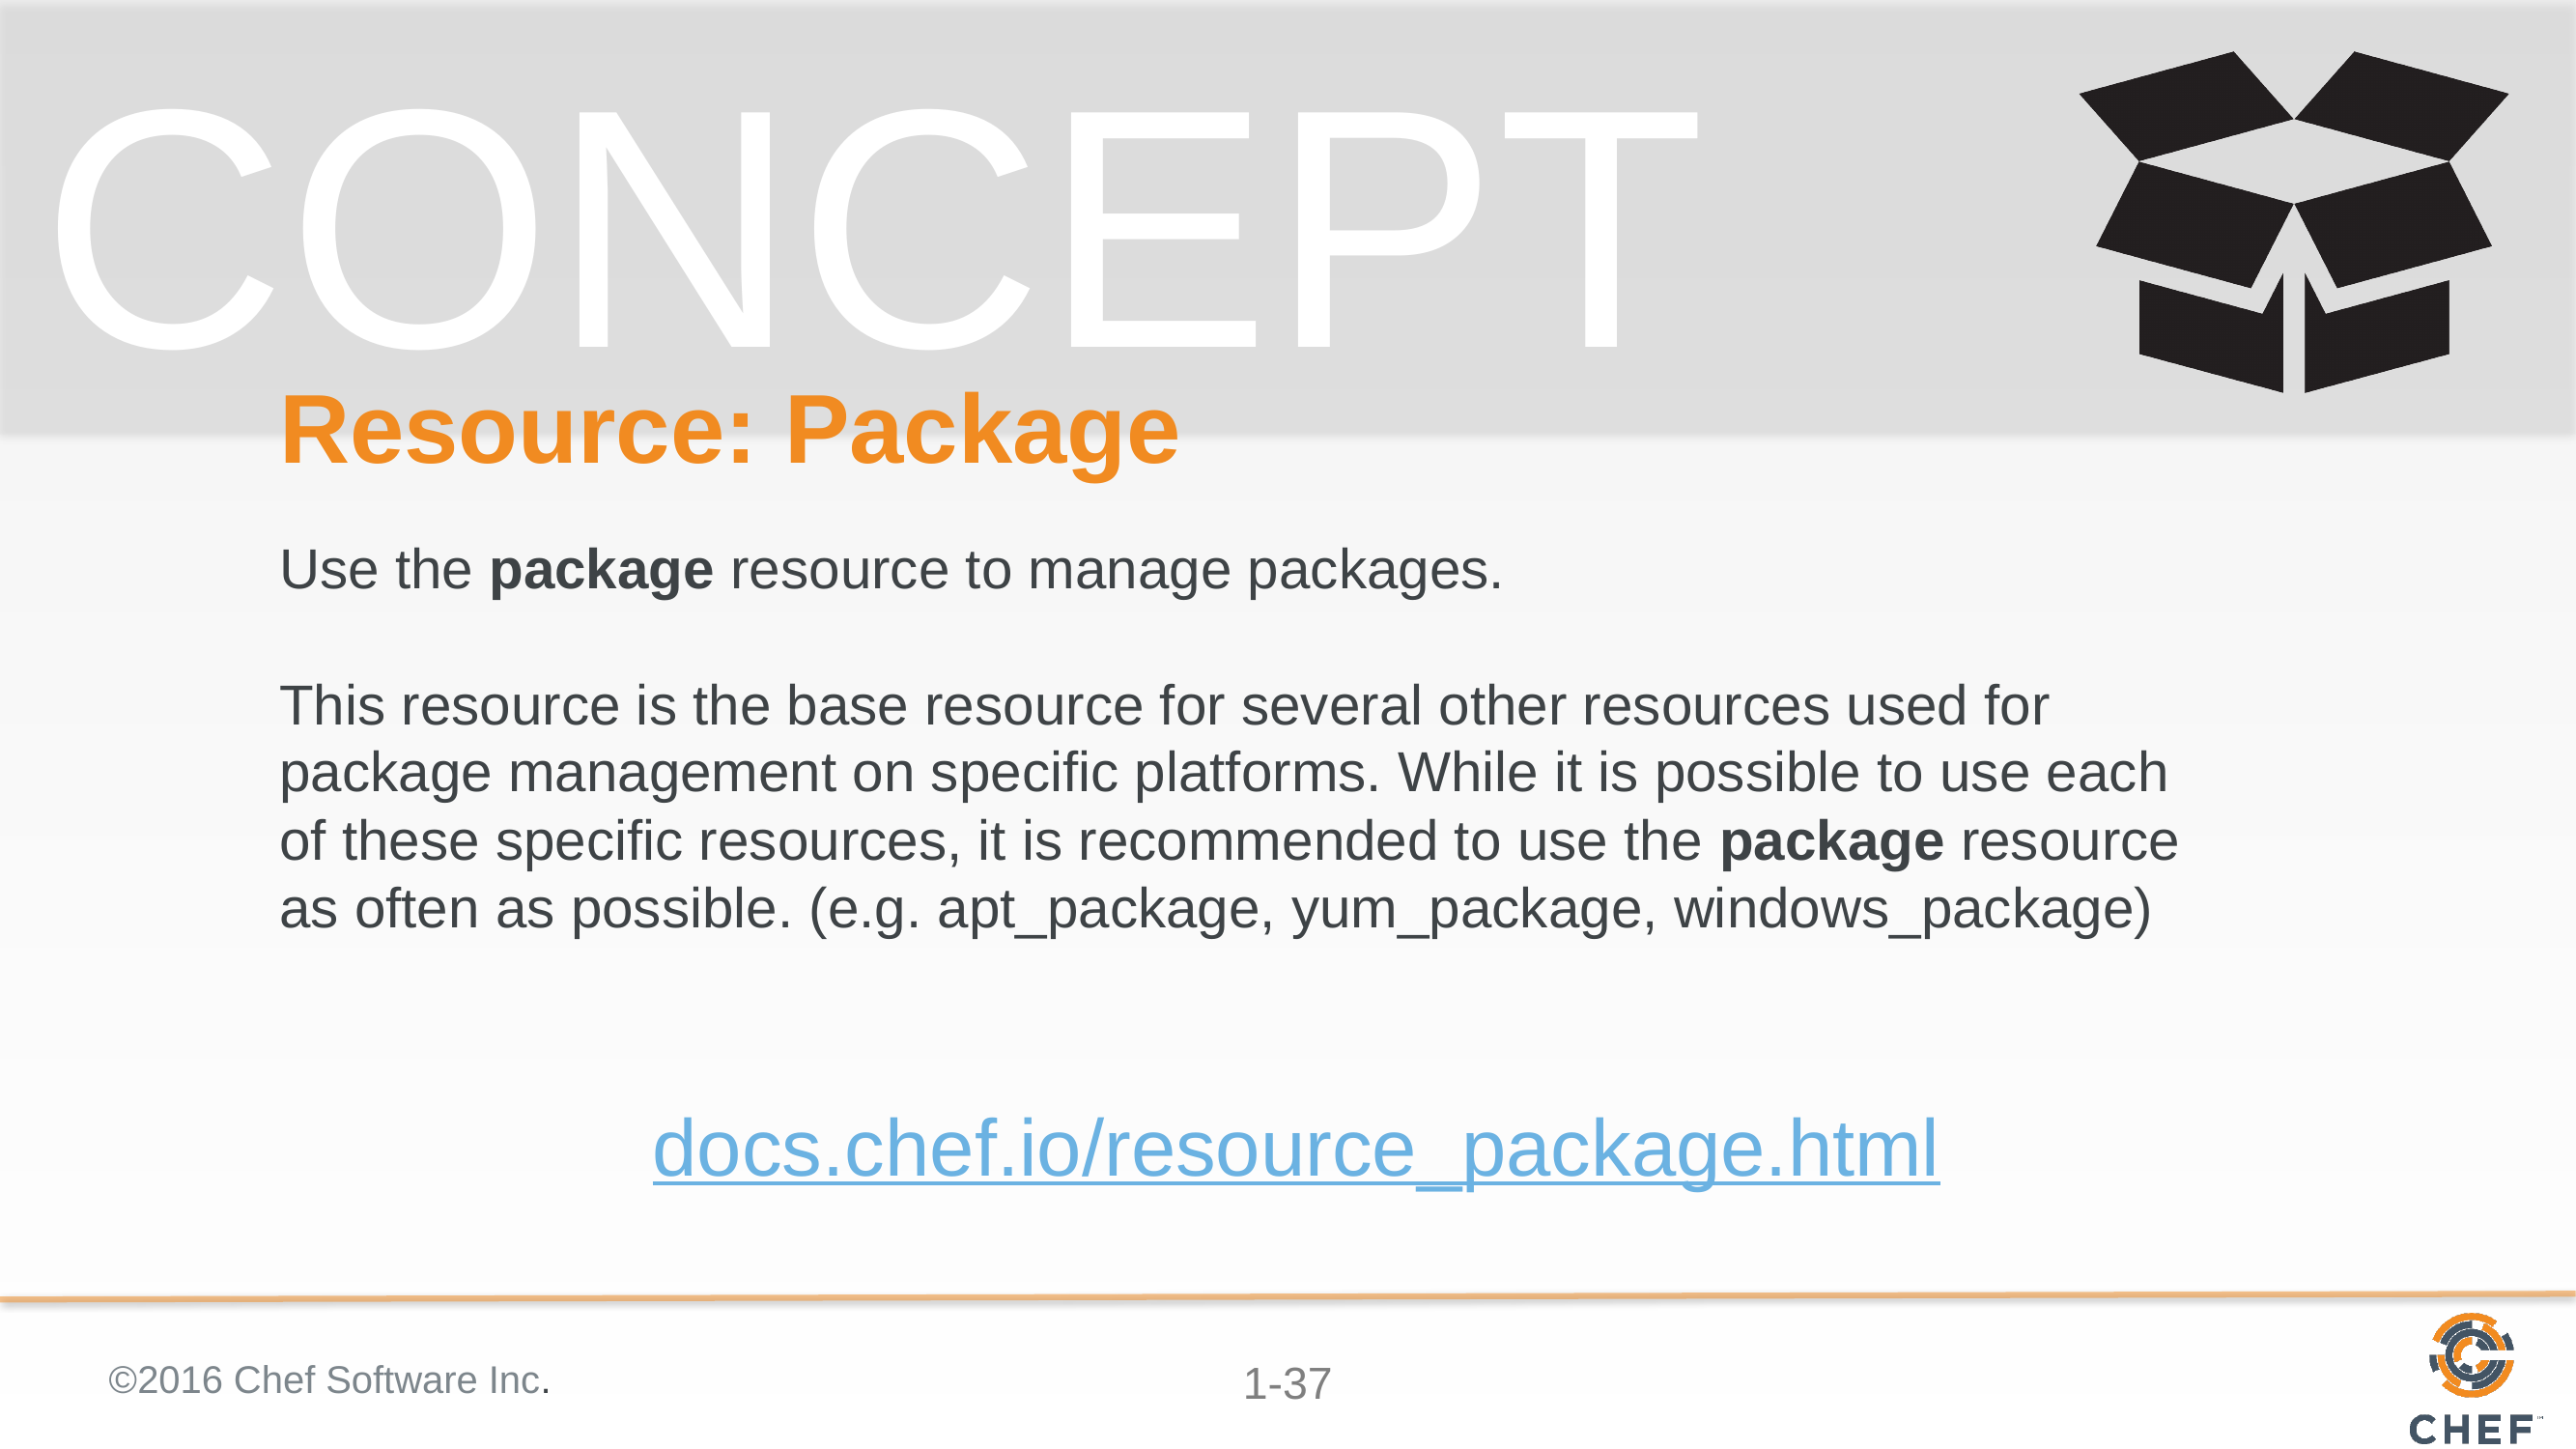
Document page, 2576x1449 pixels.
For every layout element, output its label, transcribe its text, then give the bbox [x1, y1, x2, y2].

picture [2079, 51, 2509, 399]
title Resource: Package [265, 363, 2217, 499]
subtitle Use the package resource to manage packages. This resource is the base resource for several other resources used for package management on specific platforms. While it is possible to use each of these specific resources, it is recommended to use the package resource as often as possible. (e.g. apt_package, yum_package, windows_package) [265, 518, 2217, 1049]
text_box docs.chef.io/resource_package.html [589, 1102, 2003, 1186]
picture [2399, 1297, 2551, 1449]
